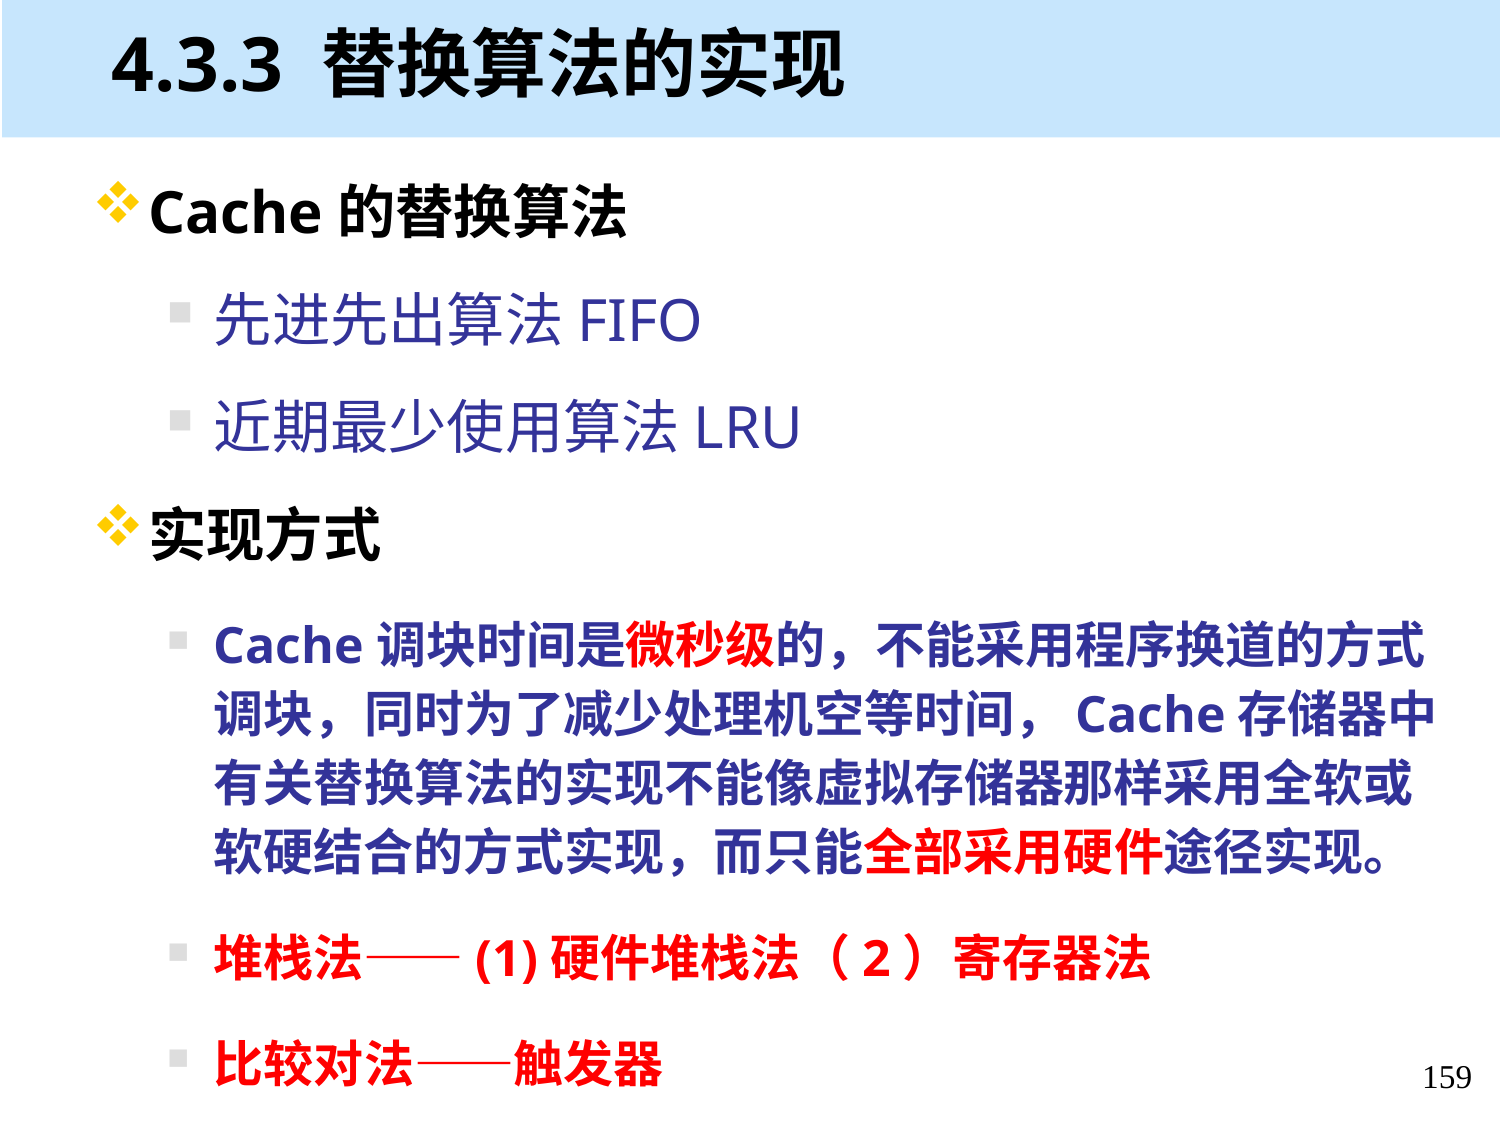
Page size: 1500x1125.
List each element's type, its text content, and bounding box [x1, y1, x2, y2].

title 4.3.3 替换算法的实现 [96, 11, 1385, 112]
list Cache的替换算法 先进先出算法FIFO 近期最少使用算法LRU 实现方式 Cache调块时间是微秒级的，不能采用程序换道的方式调块，同时为了减少处理机空等时间，Cache存储器中有关替换算法的实现不能像虚拟存储器那样采用全软或软硬结合的方式实现，而只能全部采用硬件途径实现。 堆栈法——(1)硬件堆栈法（2）寄存器法 比较对法——触发器 [76, 167, 1472, 1108]
